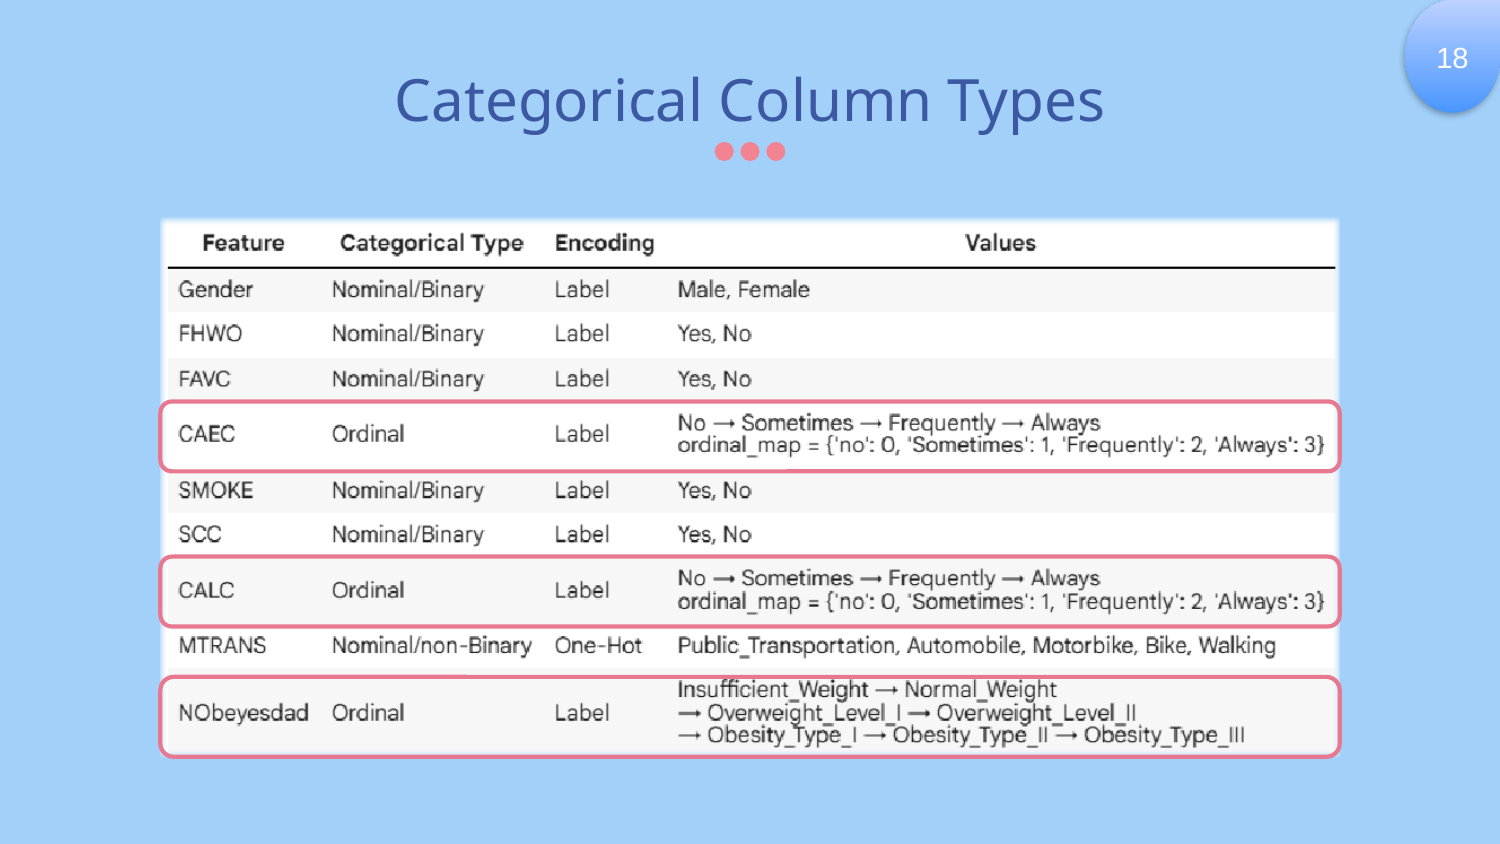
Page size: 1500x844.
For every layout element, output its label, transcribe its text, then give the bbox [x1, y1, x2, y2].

text_box 18 [1405, 0, 1500, 113]
title Categorical Column Types [0, 48, 1500, 142]
picture [160, 216, 1340, 757]
